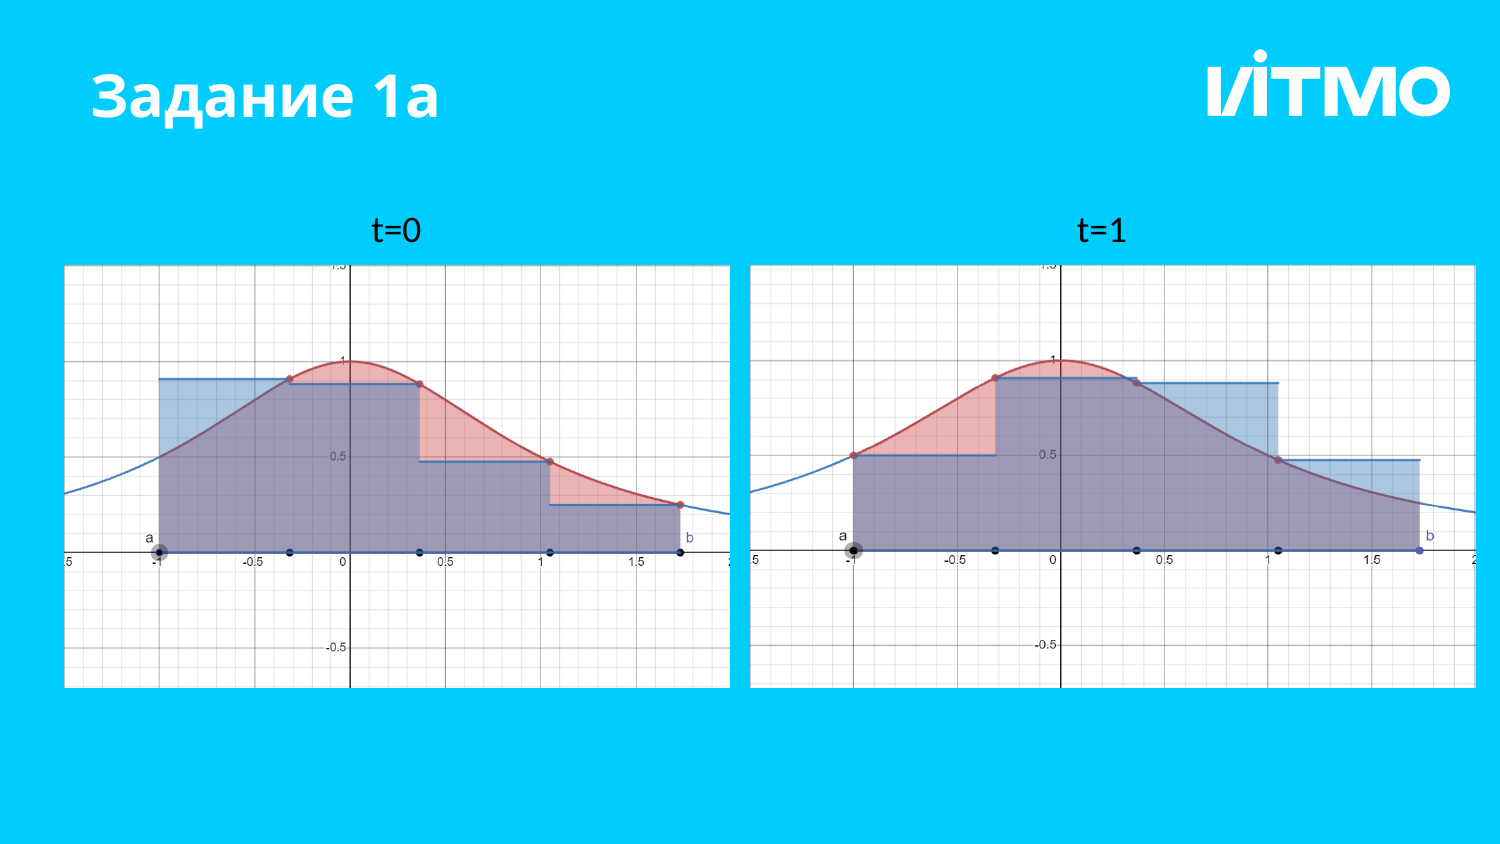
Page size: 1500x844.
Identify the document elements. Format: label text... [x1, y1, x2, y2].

picture [1325, 67, 1395, 115]
picture [751, 266, 1475, 687]
text_box t=0 [356, 197, 437, 258]
text_box t=1 [1062, 197, 1143, 258]
title Задание 1a [75, 50, 1195, 137]
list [64, 265, 730, 689]
picture [1400, 67, 1449, 116]
picture [1272, 67, 1320, 115]
picture [1208, 67, 1266, 115]
picture [1254, 50, 1266, 62]
